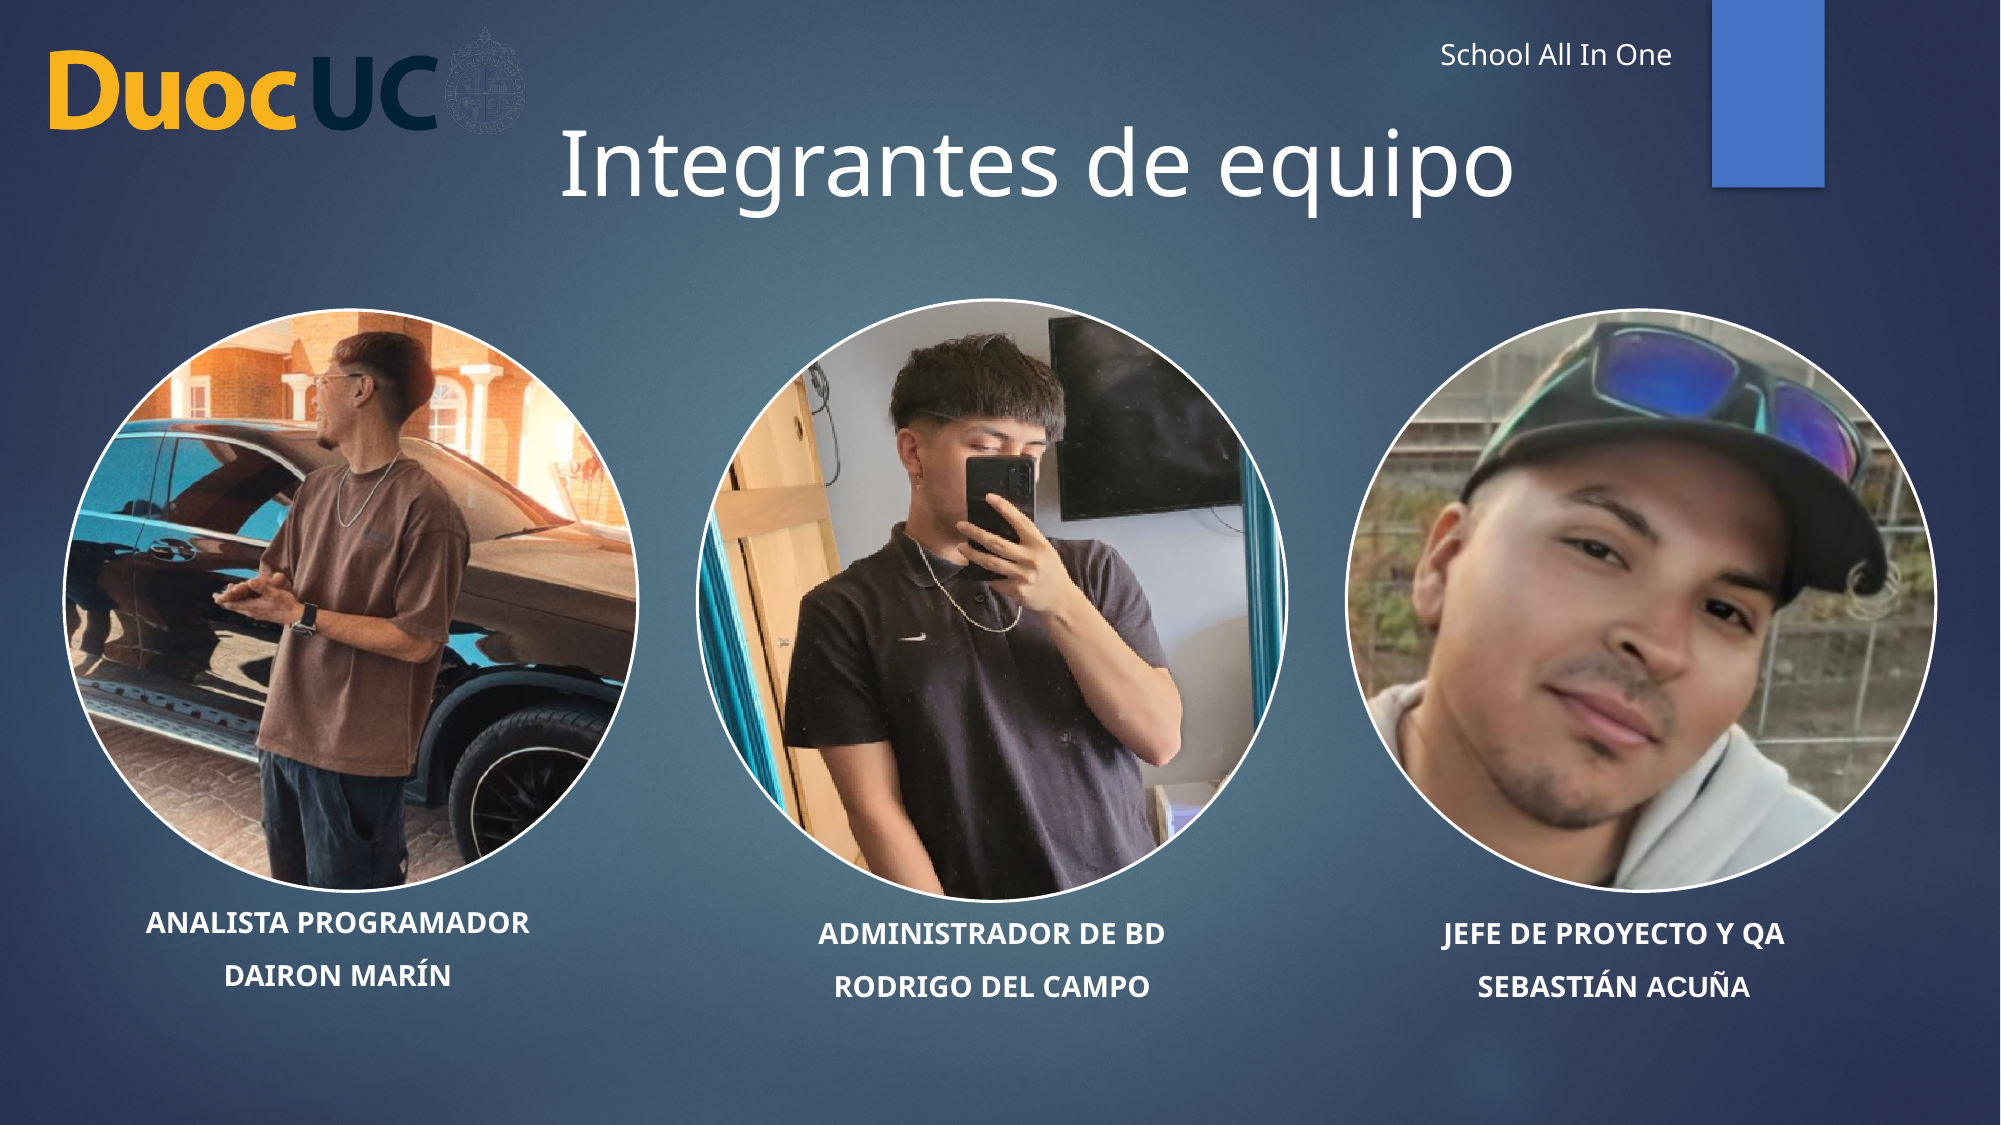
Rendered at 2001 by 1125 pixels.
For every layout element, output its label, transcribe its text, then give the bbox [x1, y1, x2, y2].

text_box [64, 309, 638, 892]
picture [0, 0, 2001, 1125]
subtitle ANALISTA PROGRAMADOR DAIRON MARÍN [43, 901, 633, 1105]
text_box ADMINISTRADOR DE BD RODRIGO DEL CAMPO [697, 912, 1287, 1068]
text_box [697, 299, 1287, 902]
text_box School All In One [1408, 31, 1706, 81]
text_box JEFE DE PROYECTO Y QA SEBASTIÁN ACUÑA [1292, 912, 1936, 1026]
title Integrantes de equipo [523, 57, 1554, 224]
text_box [1346, 309, 1936, 892]
